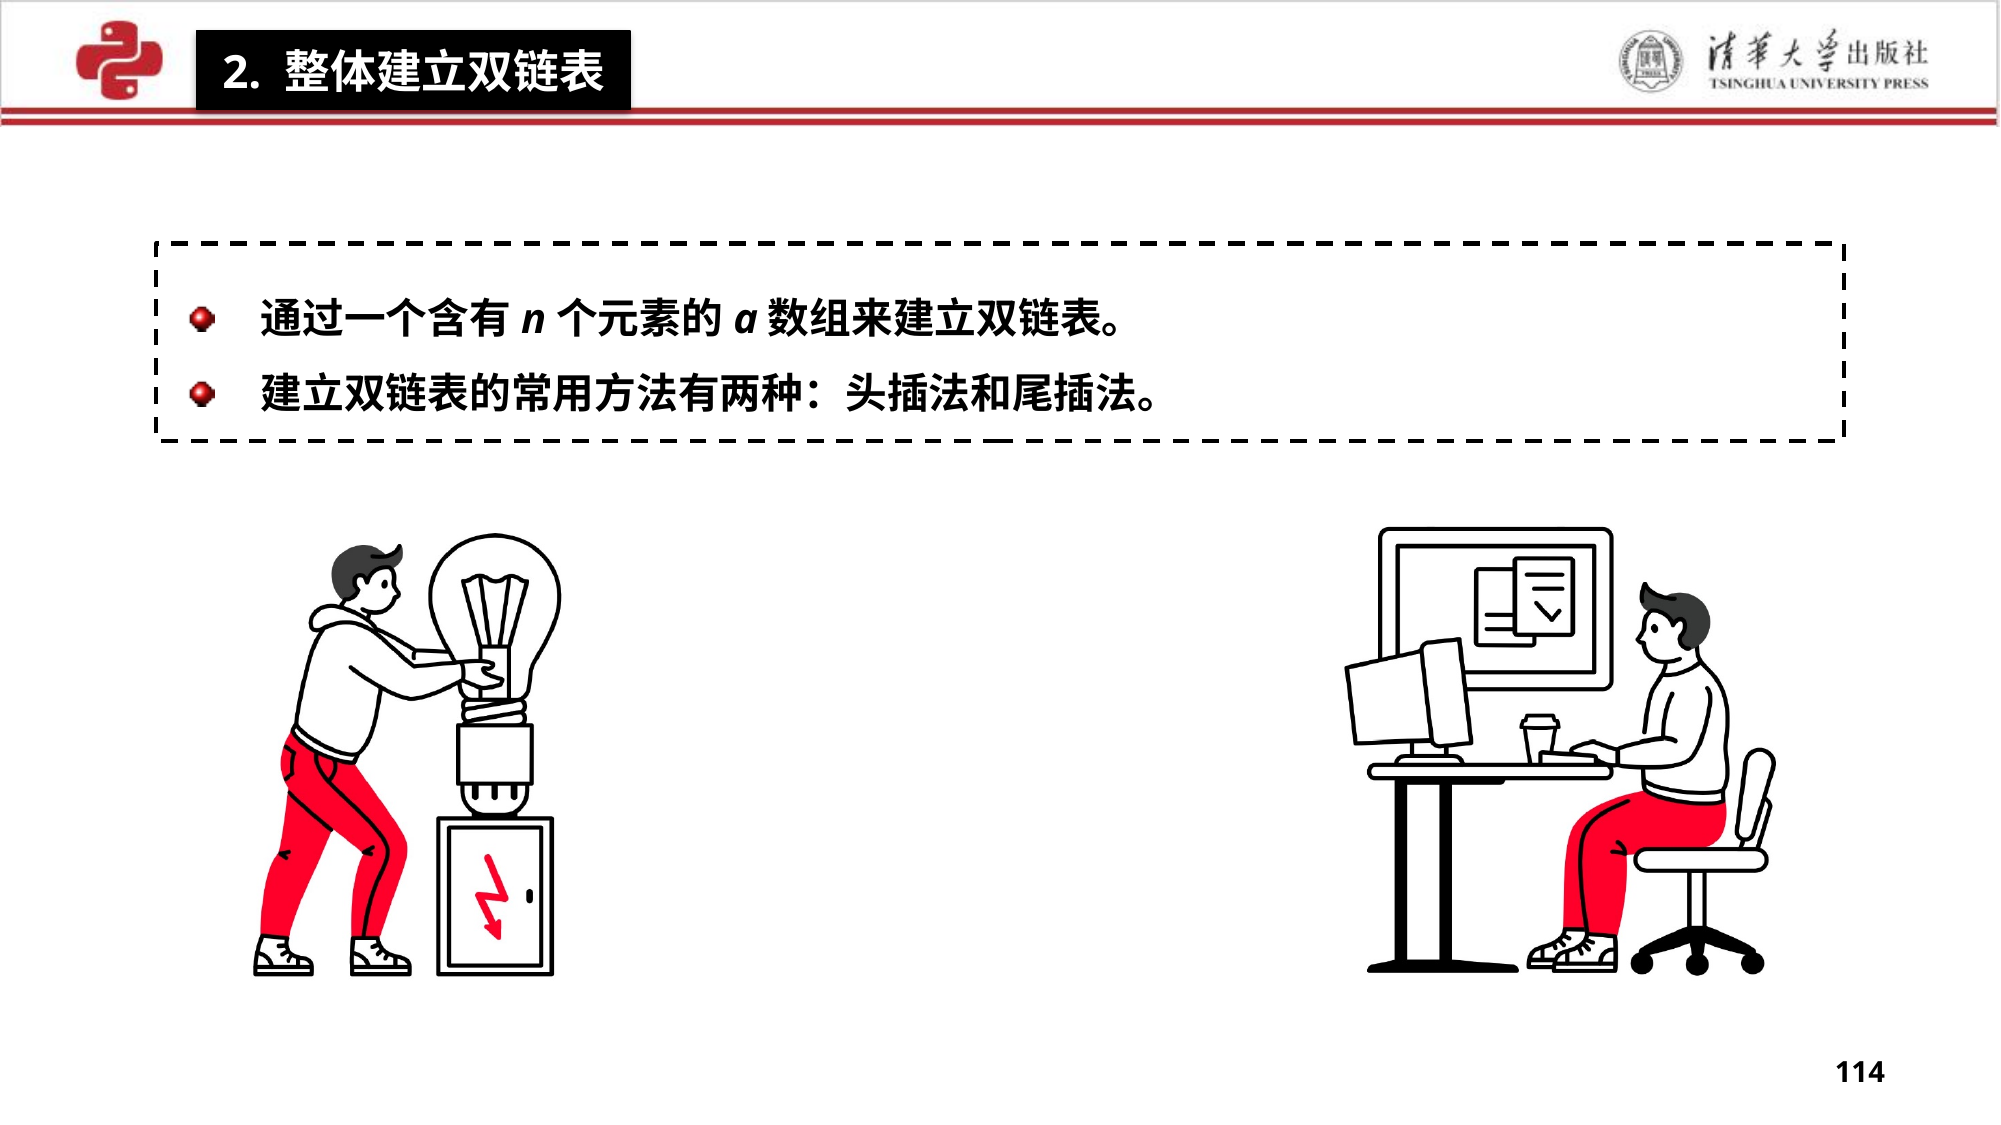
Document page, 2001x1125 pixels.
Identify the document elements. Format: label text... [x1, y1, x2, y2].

picture [1329, 472, 1844, 1008]
slide_number 114 [1433, 1042, 1900, 1103]
picture [185, 302, 215, 332]
text_box 2. 整体建立双链表 [196, 30, 631, 110]
text_box 通过一个含有n个元素的a数组来建立双链表。 建立双链表的常用方法有两种：头插法和尾插法。 [154, 241, 1846, 443]
picture [156, 472, 671, 1008]
picture [0, 0, 2000, 127]
picture [185, 377, 215, 407]
